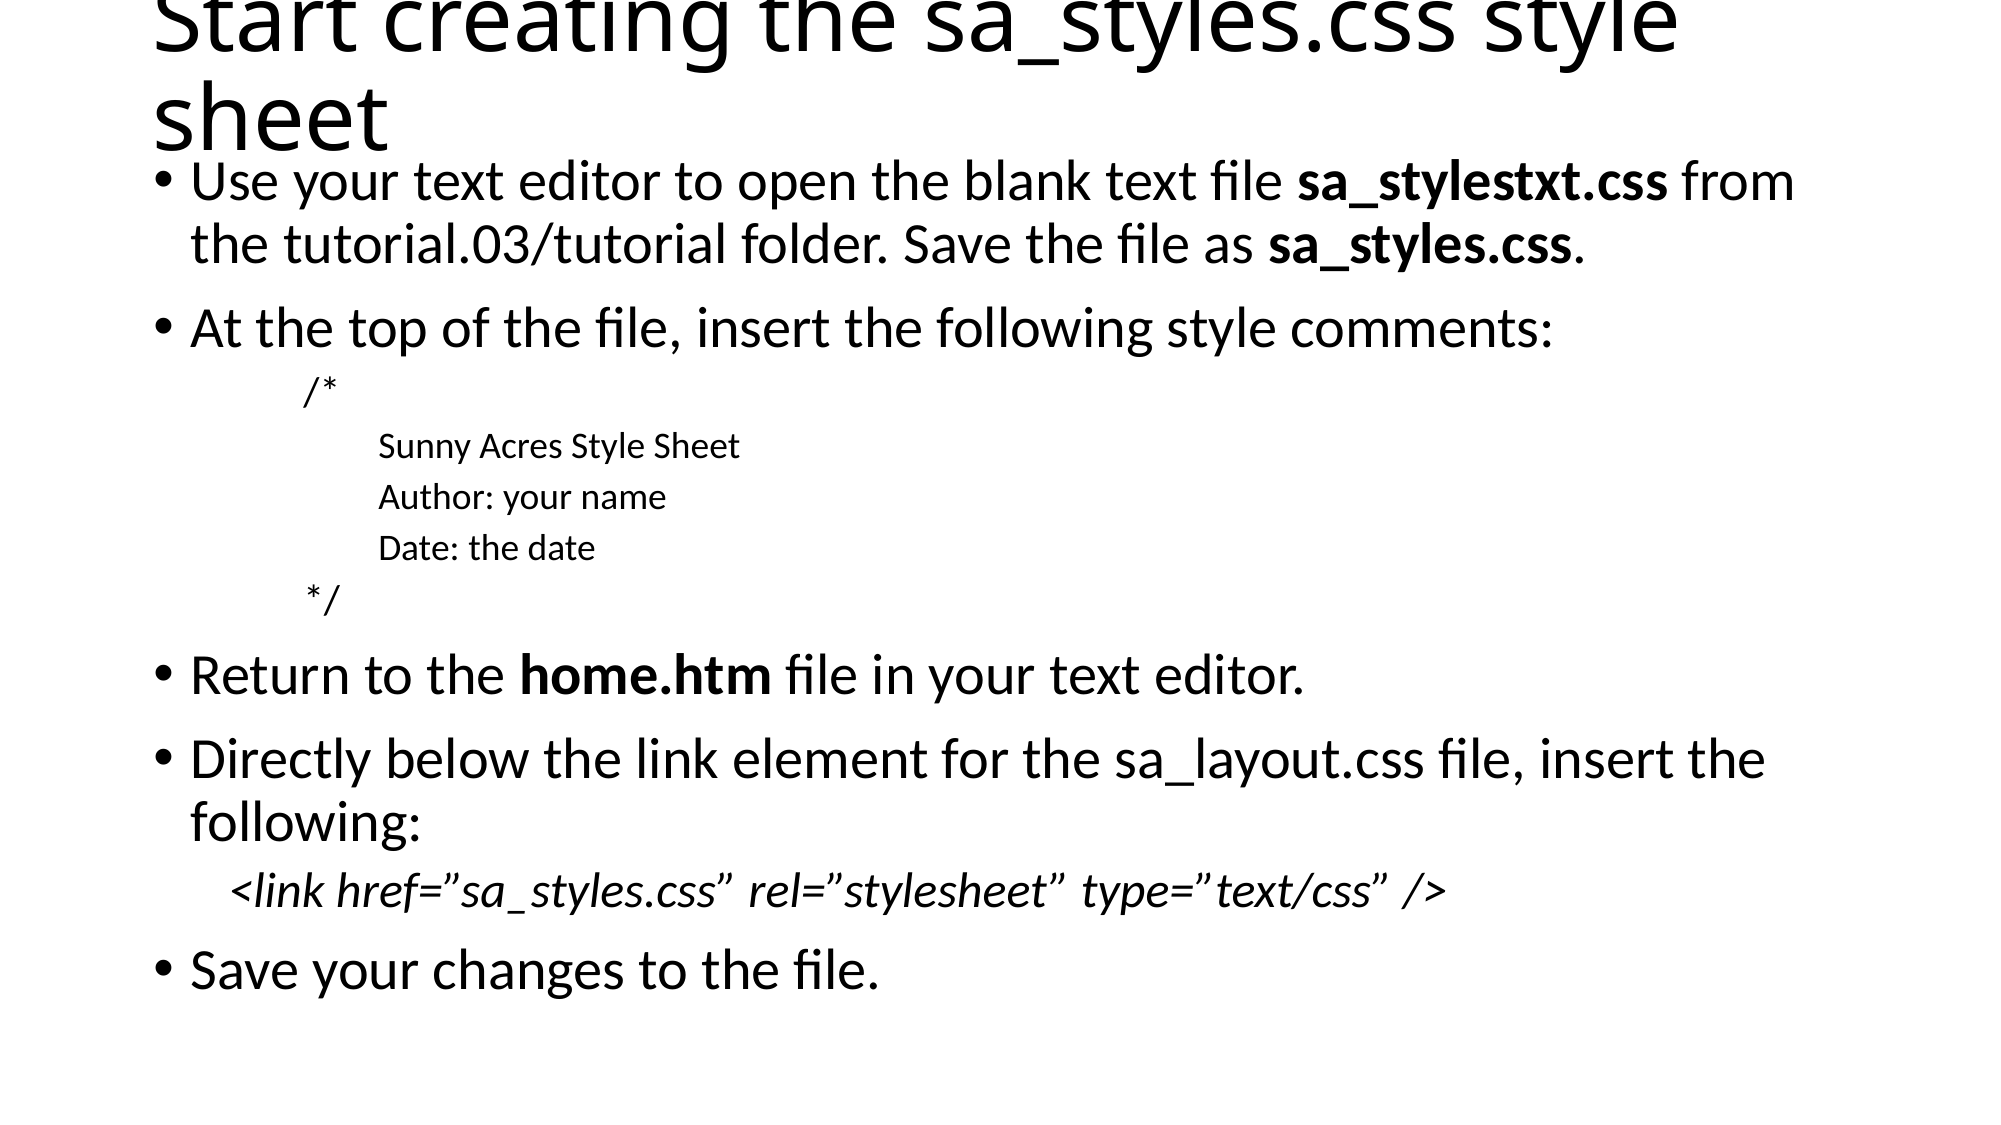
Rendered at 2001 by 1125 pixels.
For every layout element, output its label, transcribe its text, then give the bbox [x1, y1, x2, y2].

list Use your text editor to open the blank text file sa_stylestxt.css from the tutorial.03/tutorial folder. Save the file as sa_styles.css. At the top of the file, insert the following style comments: /* Sunny Acres Style Sheet Author: your name Date: the date */ Return to the home.htm file in your text editor. Directly below the link element for the sa_layout.css file, insert the following: <link href=”sa_styles.css” rel=”stylesheet” type=”text/css” /> Save your changes to the file. [138, 143, 1864, 1075]
title Start creating the sa_styles.css style sheet [137, 0, 1863, 143]
